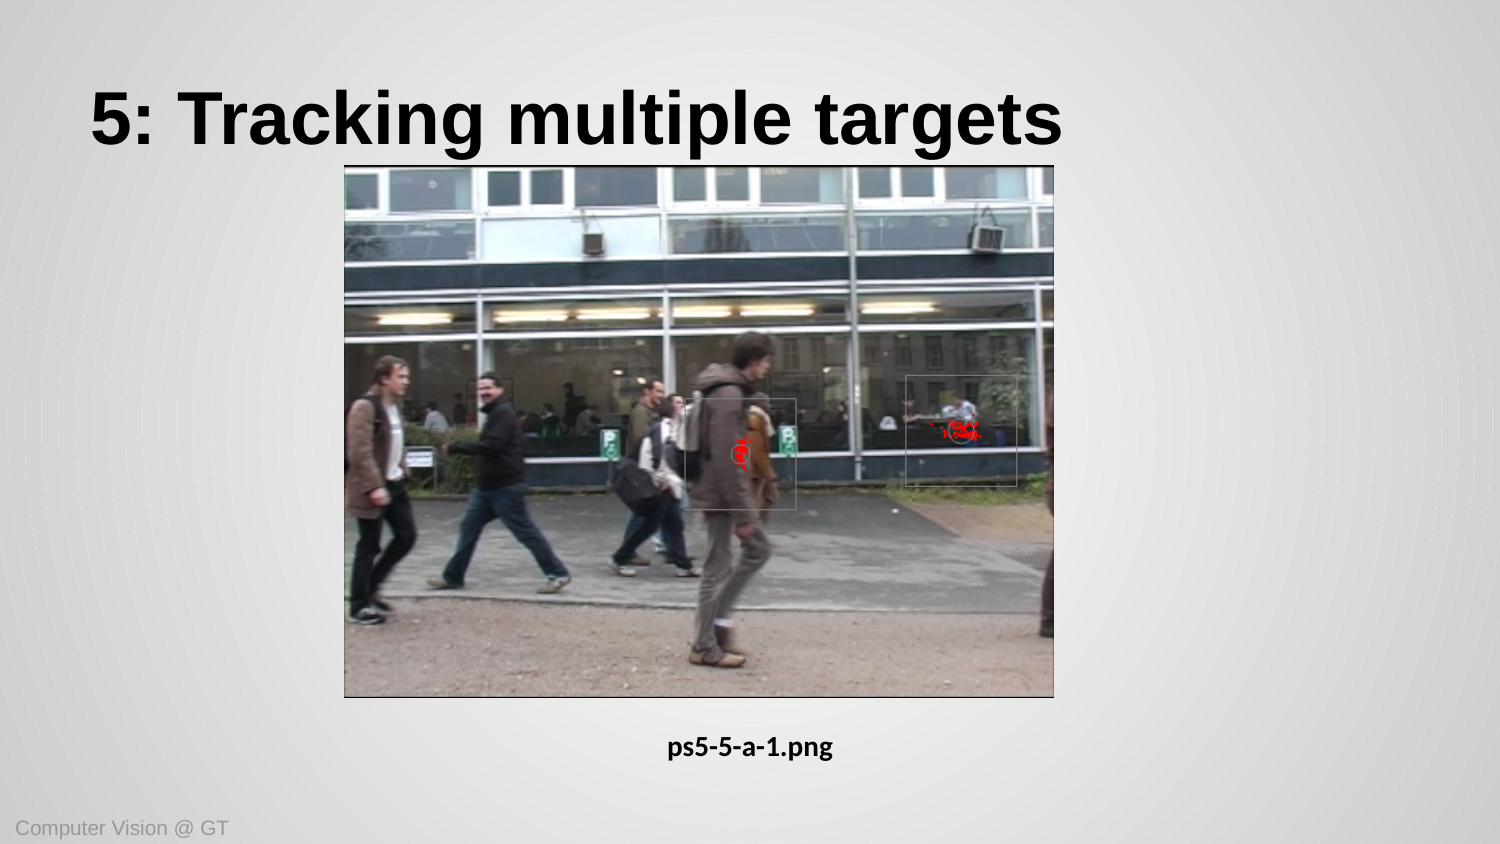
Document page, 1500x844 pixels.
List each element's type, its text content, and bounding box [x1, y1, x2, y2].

title 5: Tracking multiple targets [75, 33, 1425, 175]
text_box ps5-5-a-1.png [395, 707, 1105, 791]
text_box Computer Vision @ GT [0, 811, 422, 844]
picture [344, 165, 1054, 698]
